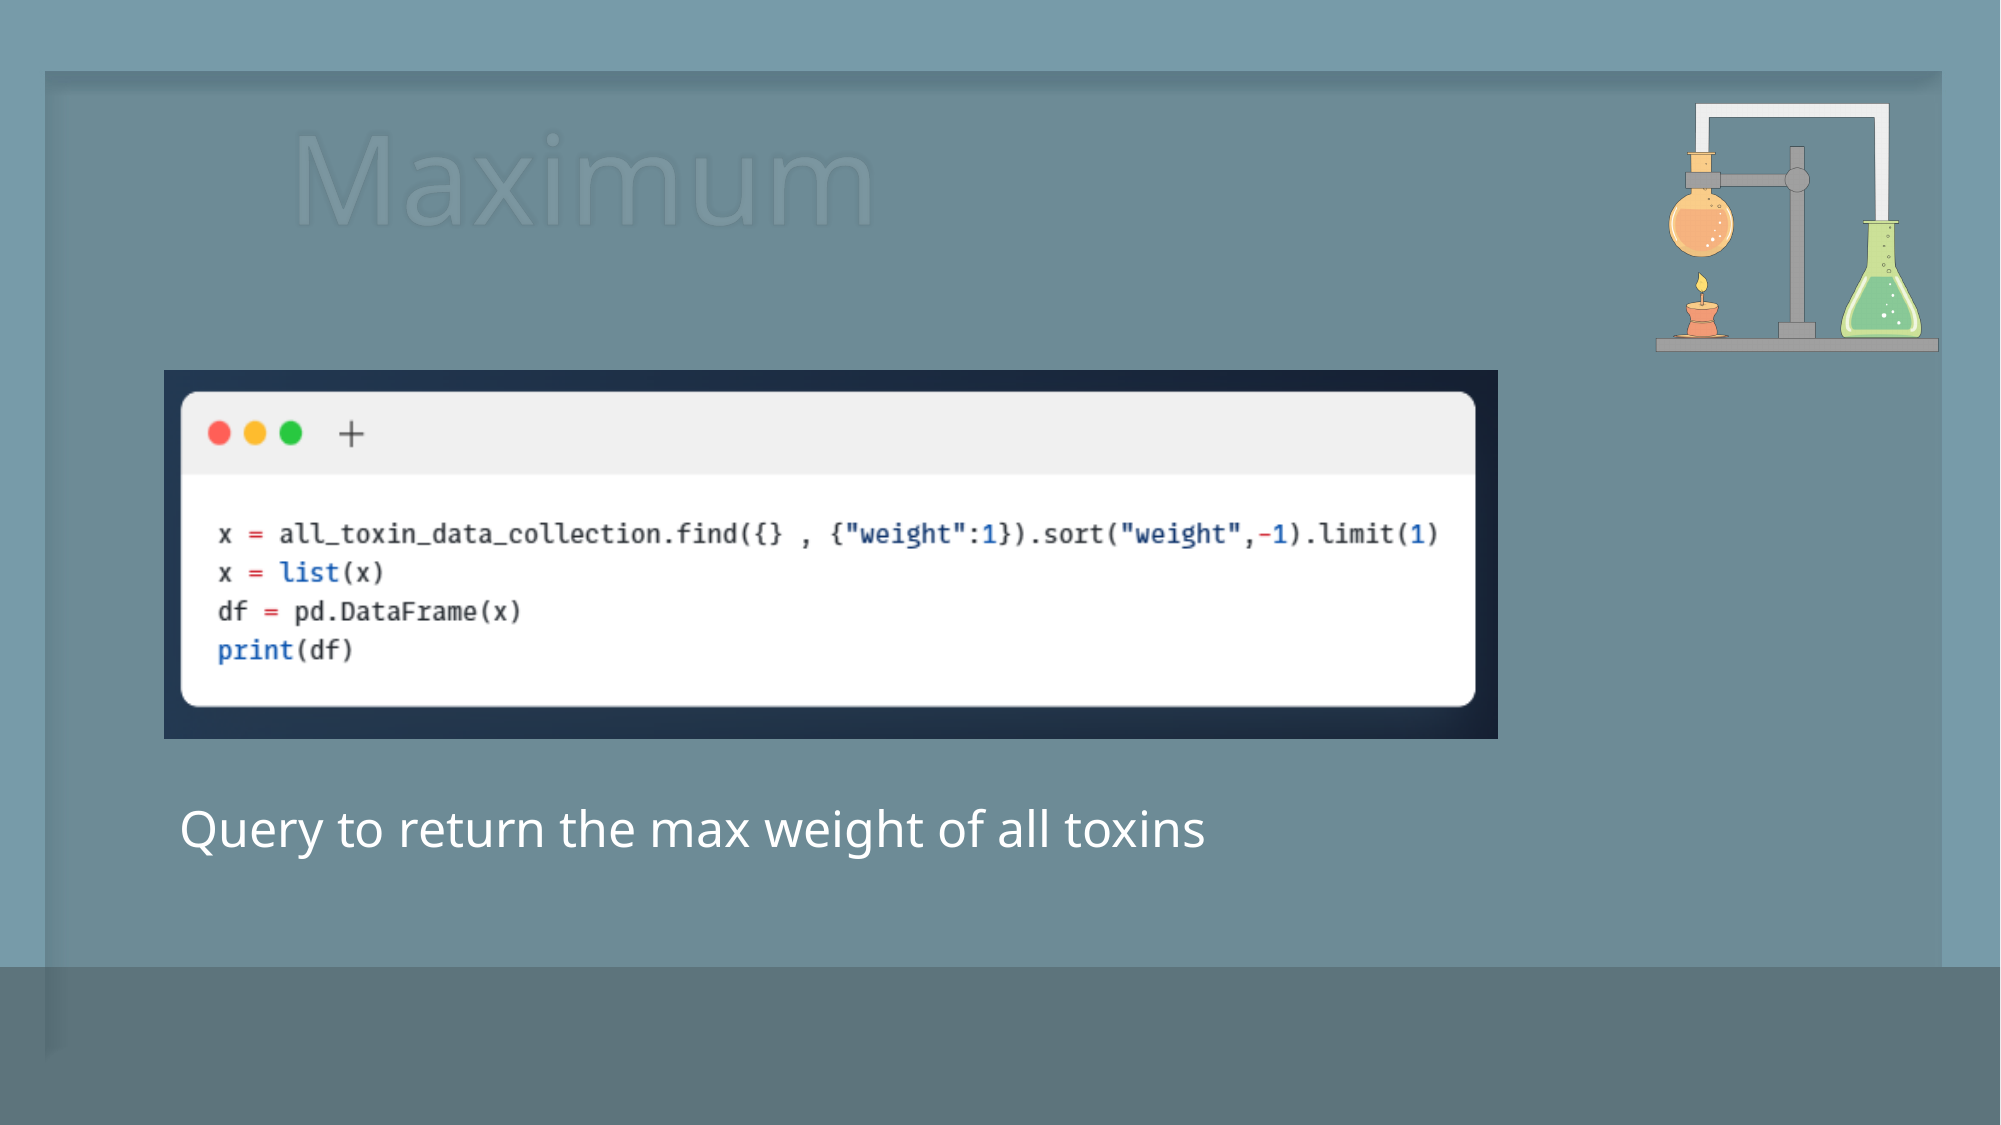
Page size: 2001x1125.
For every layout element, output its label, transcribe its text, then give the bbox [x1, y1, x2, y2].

text_box Query to return the max weight of all toxins [164, 778, 1846, 957]
title Maximum [44, 71, 1123, 279]
picture [0, 0, 2001, 1125]
